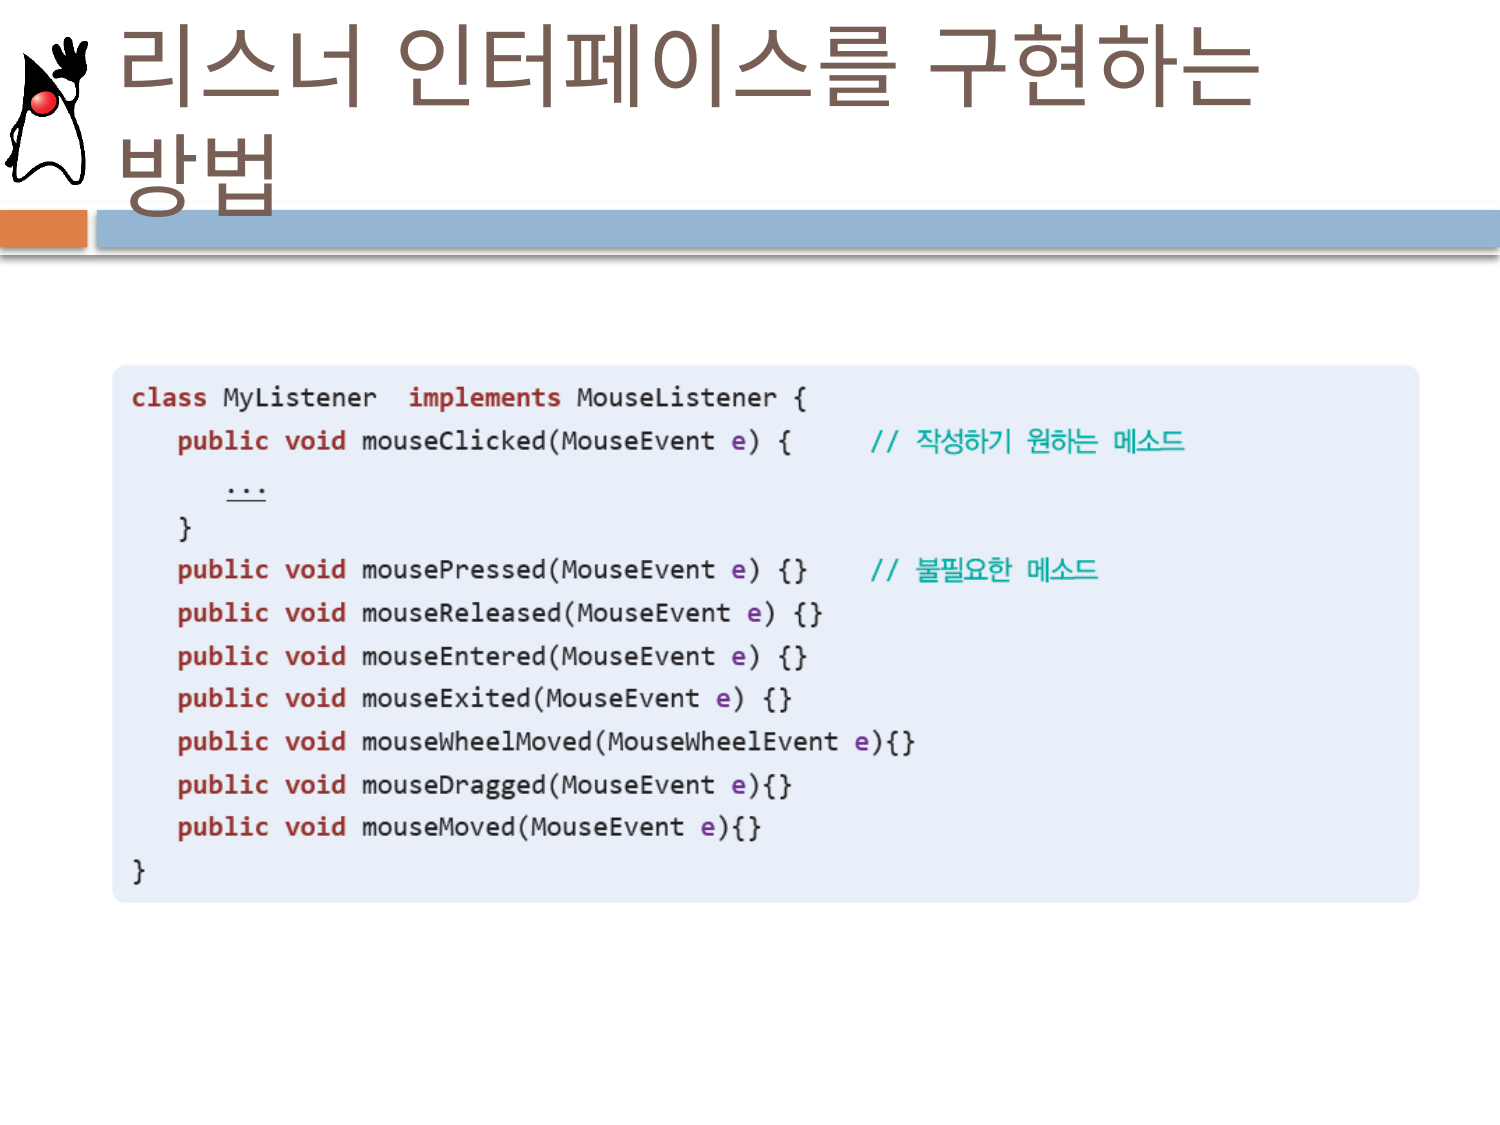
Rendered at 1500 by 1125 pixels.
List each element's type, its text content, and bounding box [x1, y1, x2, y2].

picture [5, 37, 88, 185]
title 리스너 인터페이스를 구현하는 방법 [100, 37, 1438, 200]
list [100, 352, 1439, 910]
